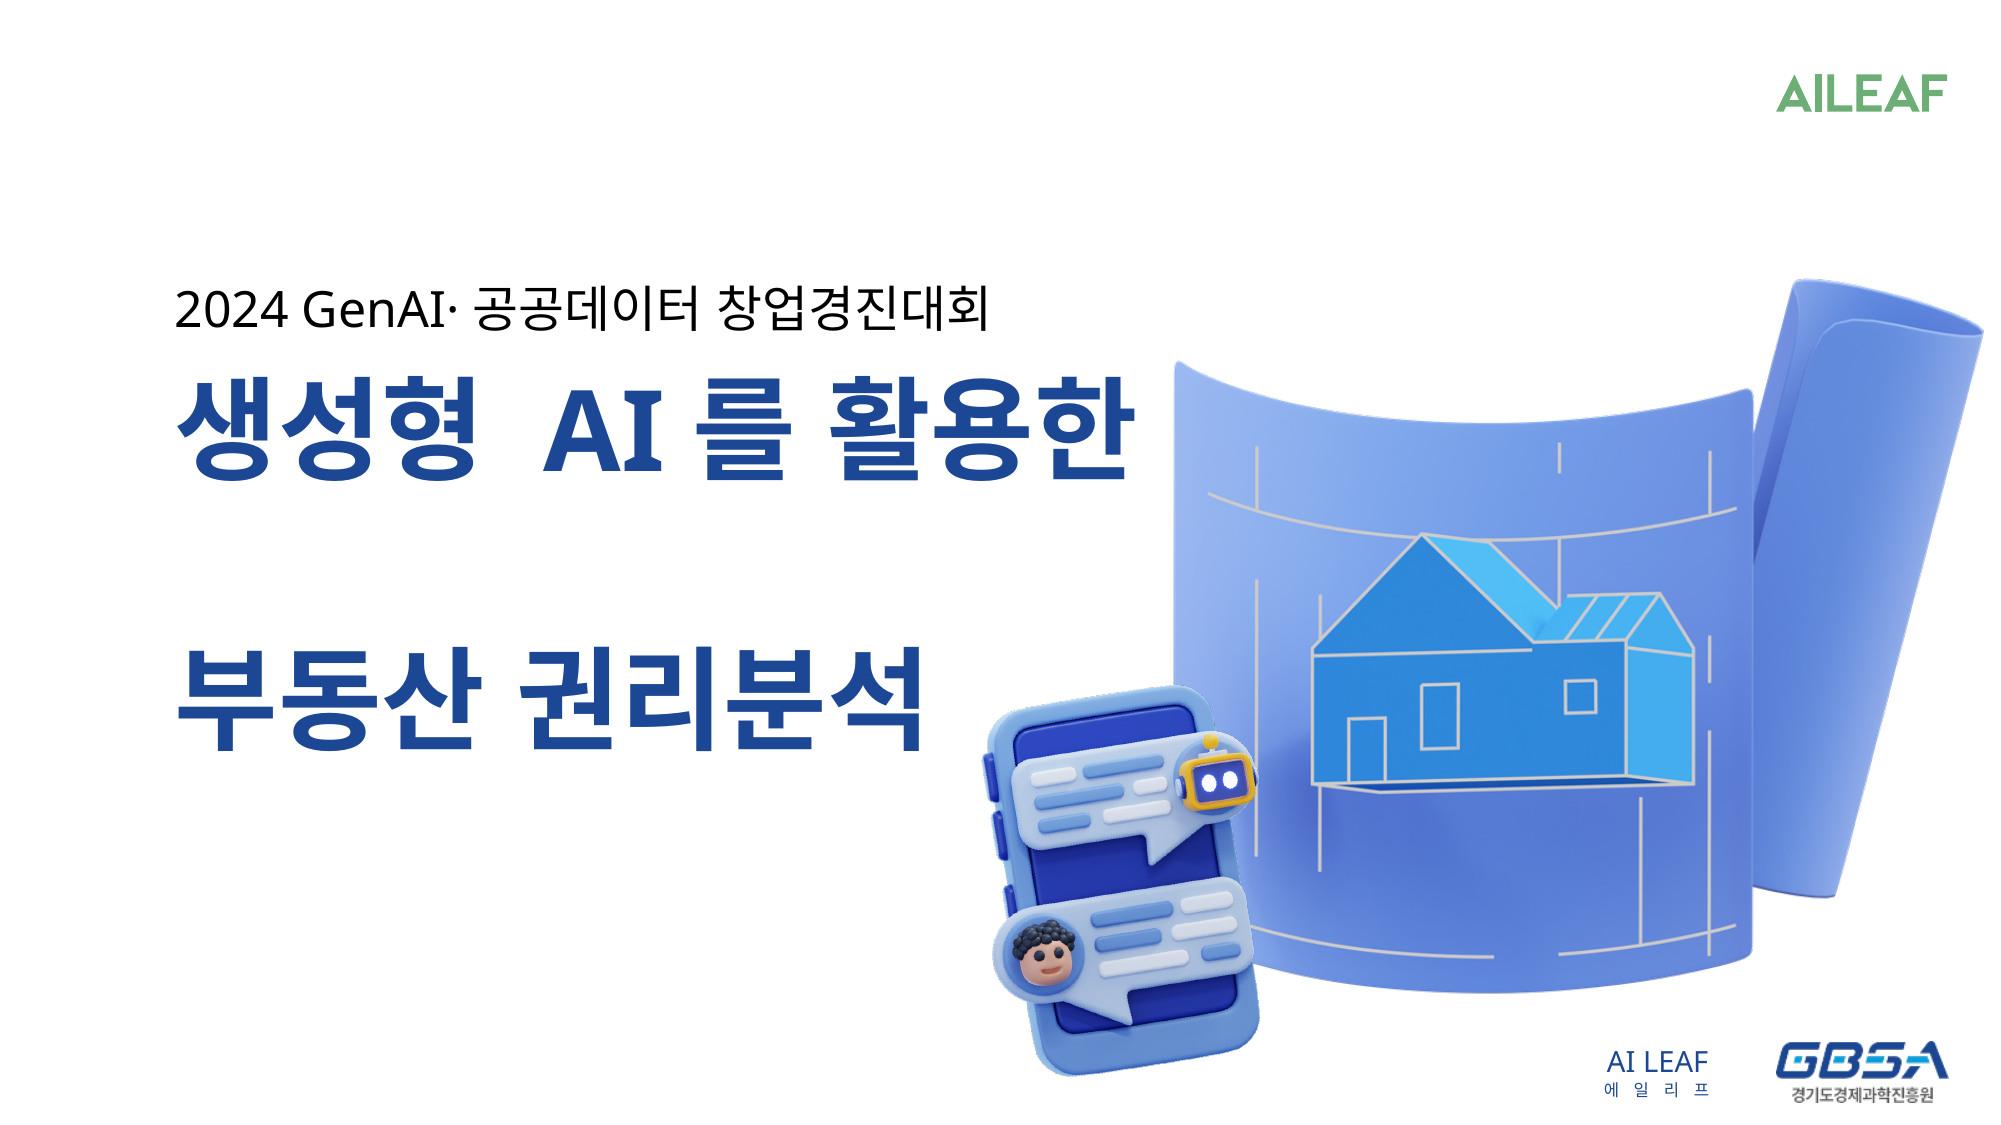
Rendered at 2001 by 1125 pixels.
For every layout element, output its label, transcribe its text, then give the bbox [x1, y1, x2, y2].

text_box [1775, 73, 1948, 113]
title 생성형 AI를 활용한 부동산 권리분석 [159, 351, 1134, 935]
picture [1776, 1041, 1949, 1103]
subtitle 2024 GenAI·공공데이터 창업경진대회 [159, 276, 1086, 352]
picture [864, 272, 2000, 1125]
